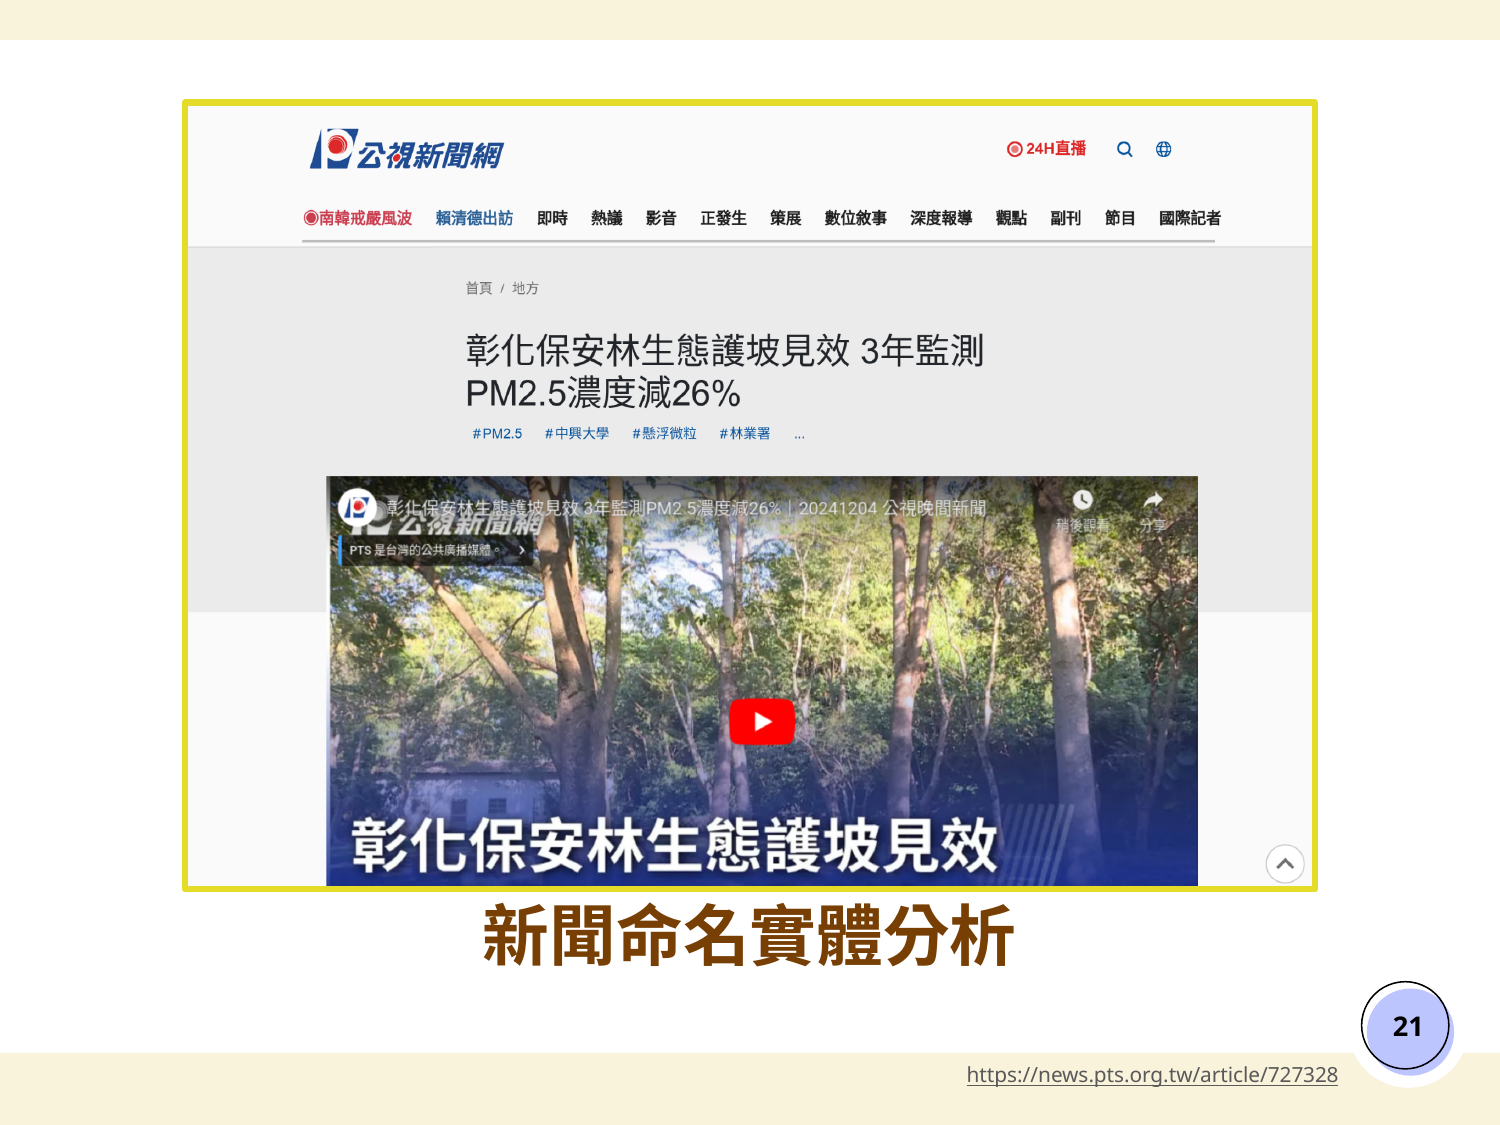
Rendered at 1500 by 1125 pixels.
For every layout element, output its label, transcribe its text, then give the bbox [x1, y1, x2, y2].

title 新聞命名實體分析 [117, 886, 1383, 989]
list https://news.pts.org.tw/article/727328 [308, 1055, 1344, 1098]
picture [187, 105, 1312, 887]
slide_number ‹#› [1363, 984, 1454, 1071]
